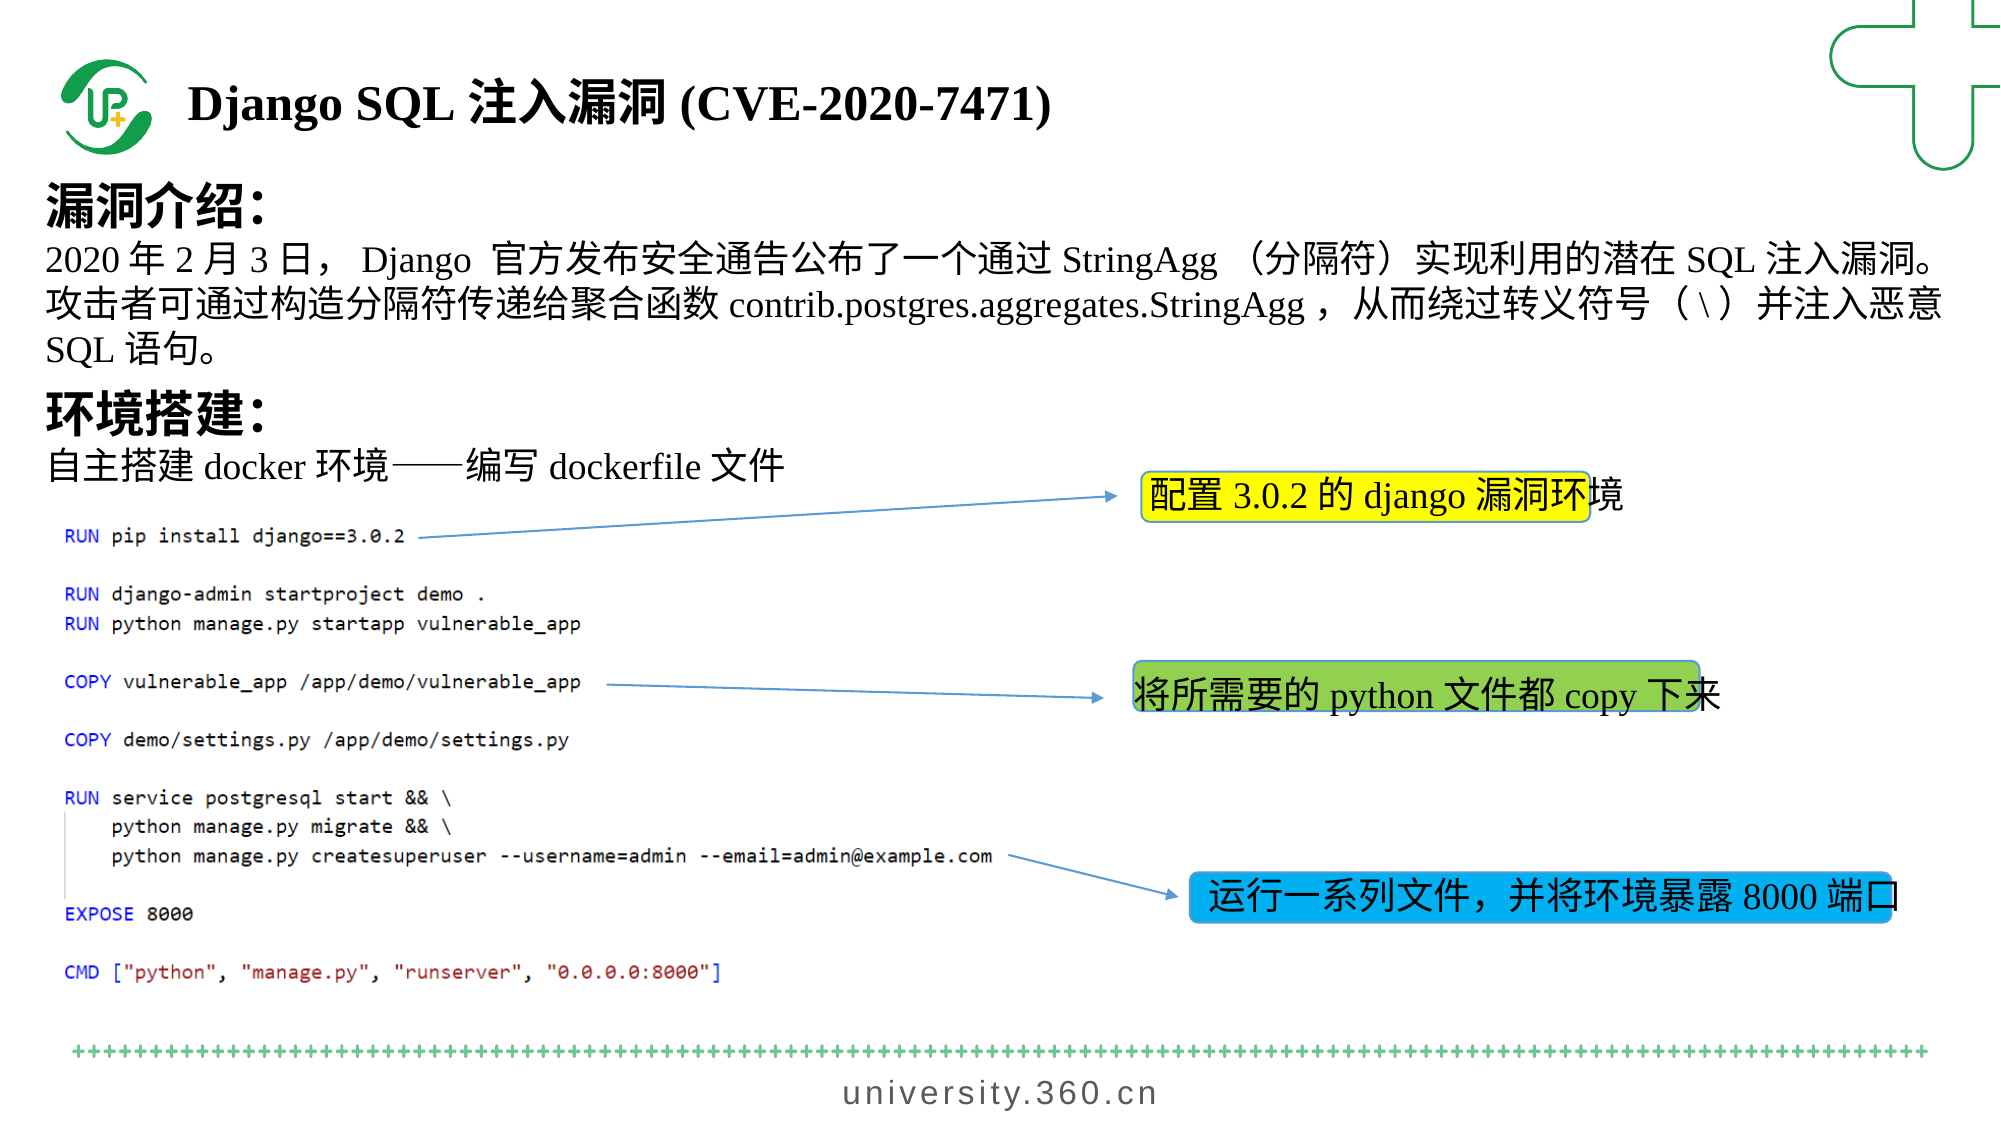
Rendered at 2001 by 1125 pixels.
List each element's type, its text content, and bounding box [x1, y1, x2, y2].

text_box Django SQL注入漏洞(CVE-2020-7471) [172, 51, 1628, 139]
text_box [1133, 660, 1700, 670]
picture [1825, 0, 2001, 175]
picture [61, 59, 152, 155]
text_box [606, 684, 1105, 699]
text_box 将所需要的python文件都copy下来 [1133, 670, 1739, 717]
text_box [1189, 872, 1891, 923]
text_box 运行一系列文件，并将环境暴露8000端口 [1208, 872, 1929, 918]
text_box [1007, 854, 1179, 898]
text_box 漏洞介绍： 2020年2月3日，Django 官方发布安全通告公布了一个通过StringAgg（分隔符）实现利用的潜在SQL注入漏洞。攻击者可通过构造分隔符传递给聚合函数contrib.postgres.aggregates.StringAgg，从而绕过转义符号（\）并注入恶意SQL语句。 [45, 174, 1979, 370]
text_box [418, 495, 1118, 539]
text_box 配置3.0.2的django漏洞环境 [1149, 471, 1648, 562]
picture [53, 515, 1038, 998]
text_box 环境搭建： 自主搭建docker环境——编写dockerfile文件 [45, 382, 1381, 488]
picture [72, 1044, 1928, 1058]
text_box [1141, 488, 1149, 522]
